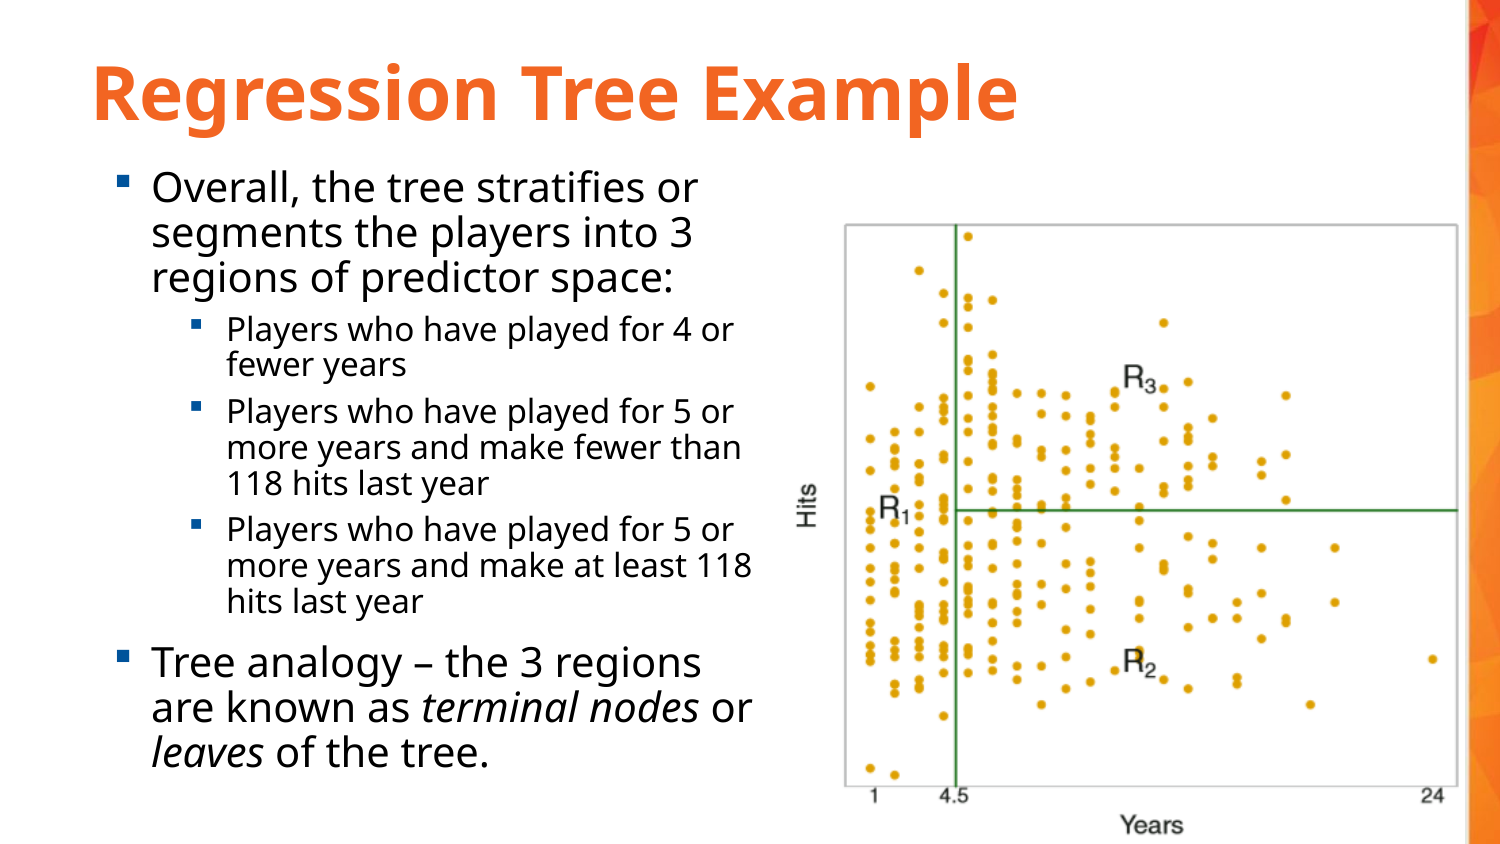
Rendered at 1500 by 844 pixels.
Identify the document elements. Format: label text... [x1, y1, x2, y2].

picture [1465, 0, 1500, 844]
list Overall, the tree stratifies or segments the players into 3 regions of predictor space: Players who have played for 4 or fewer years Players who have played for 5 or more years and make fewer than 118 hits last year Players who have played for 5 or more years and make at least 118 hits last year Tree analogy – the 3 regions are known as terminal nodes or leaves of the tree. [98, 159, 780, 808]
picture [782, 206, 1463, 844]
subtitle Regression Tree Example [0, 37, 1469, 130]
